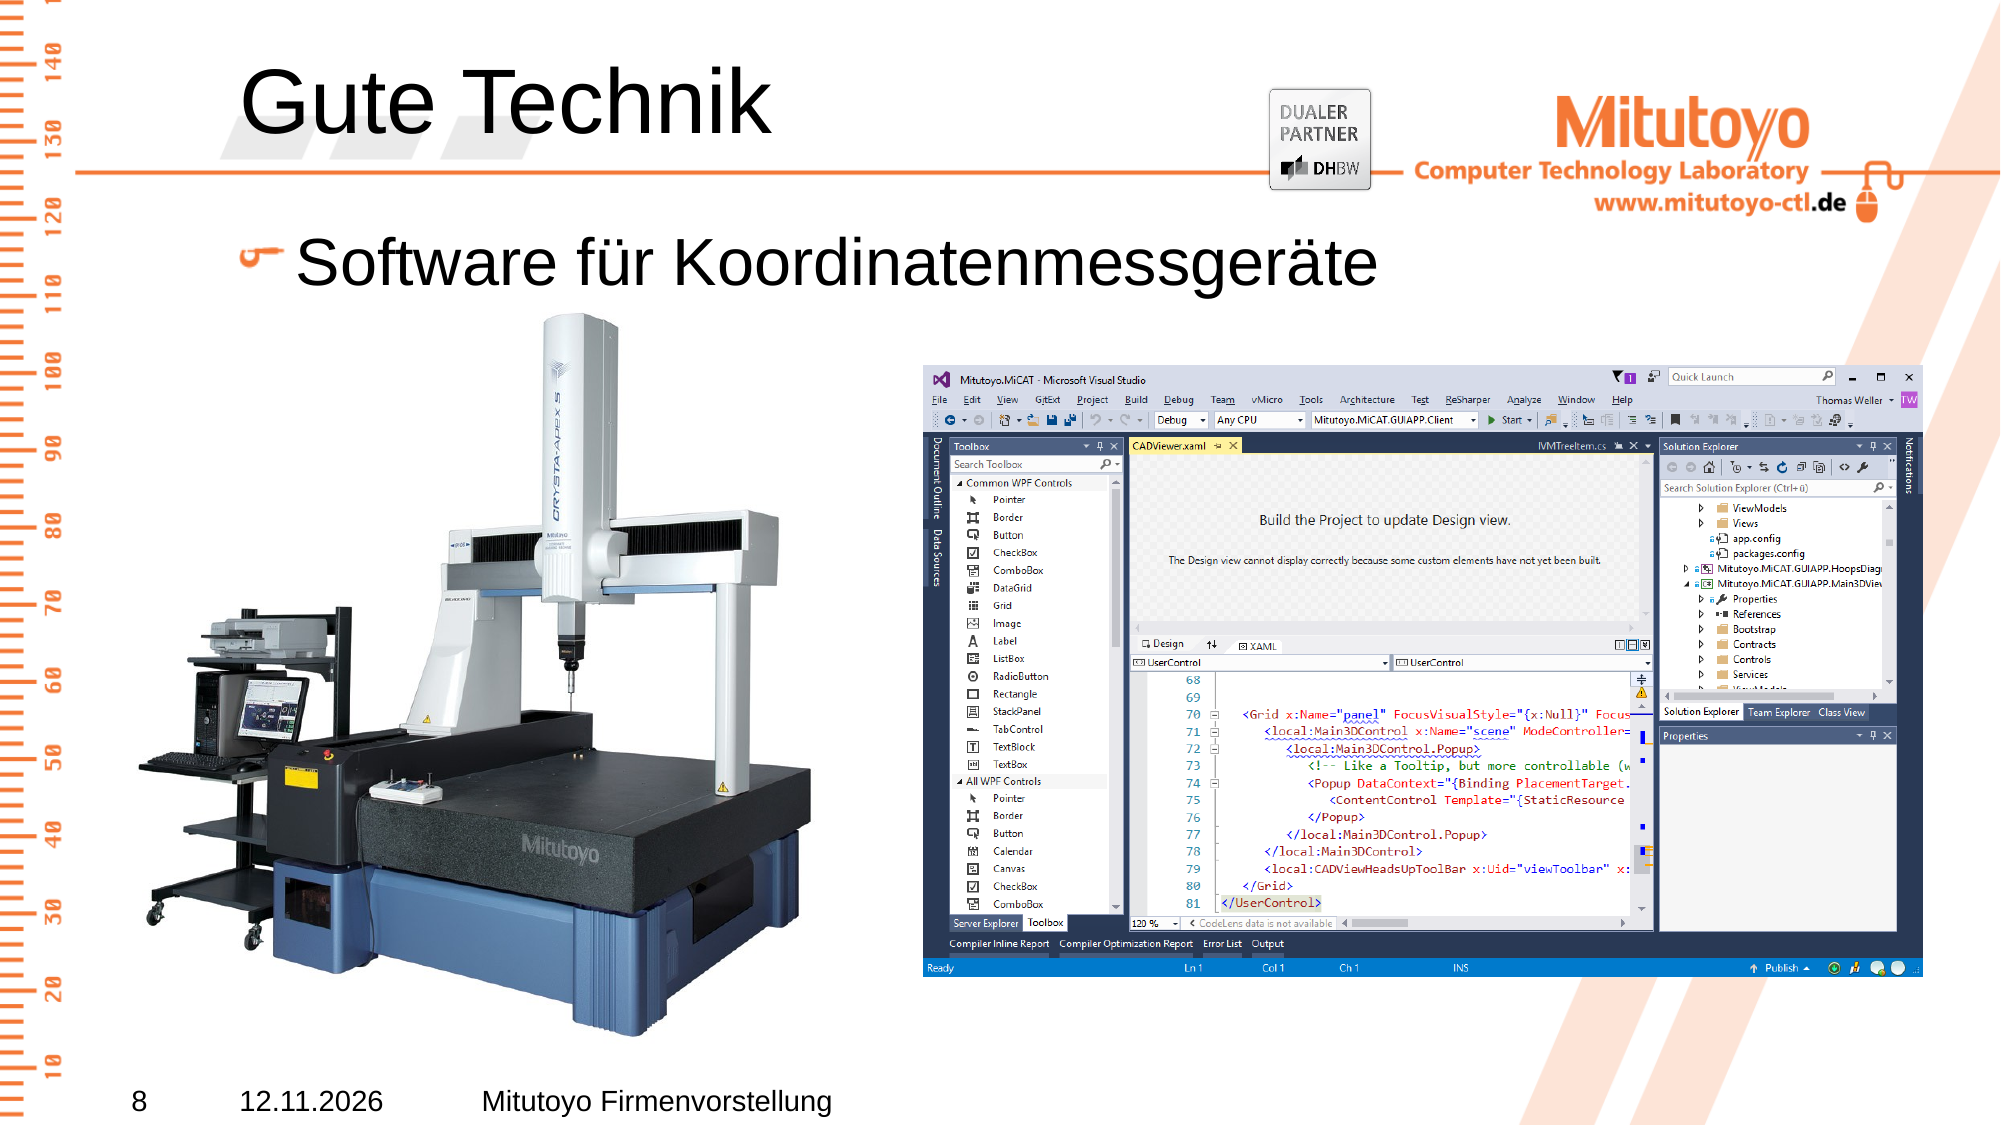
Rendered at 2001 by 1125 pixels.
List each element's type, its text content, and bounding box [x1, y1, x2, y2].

footer Mitutoyo Firmenvorstellung [466, 1046, 1251, 1125]
title Gute Technik [224, 38, 1250, 160]
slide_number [224, 1064, 449, 1125]
picture [0, 0, 2001, 1125]
list Software für Koordinatenmessgeräte [224, 210, 1585, 363]
slide_number 8 [116, 1064, 206, 1125]
